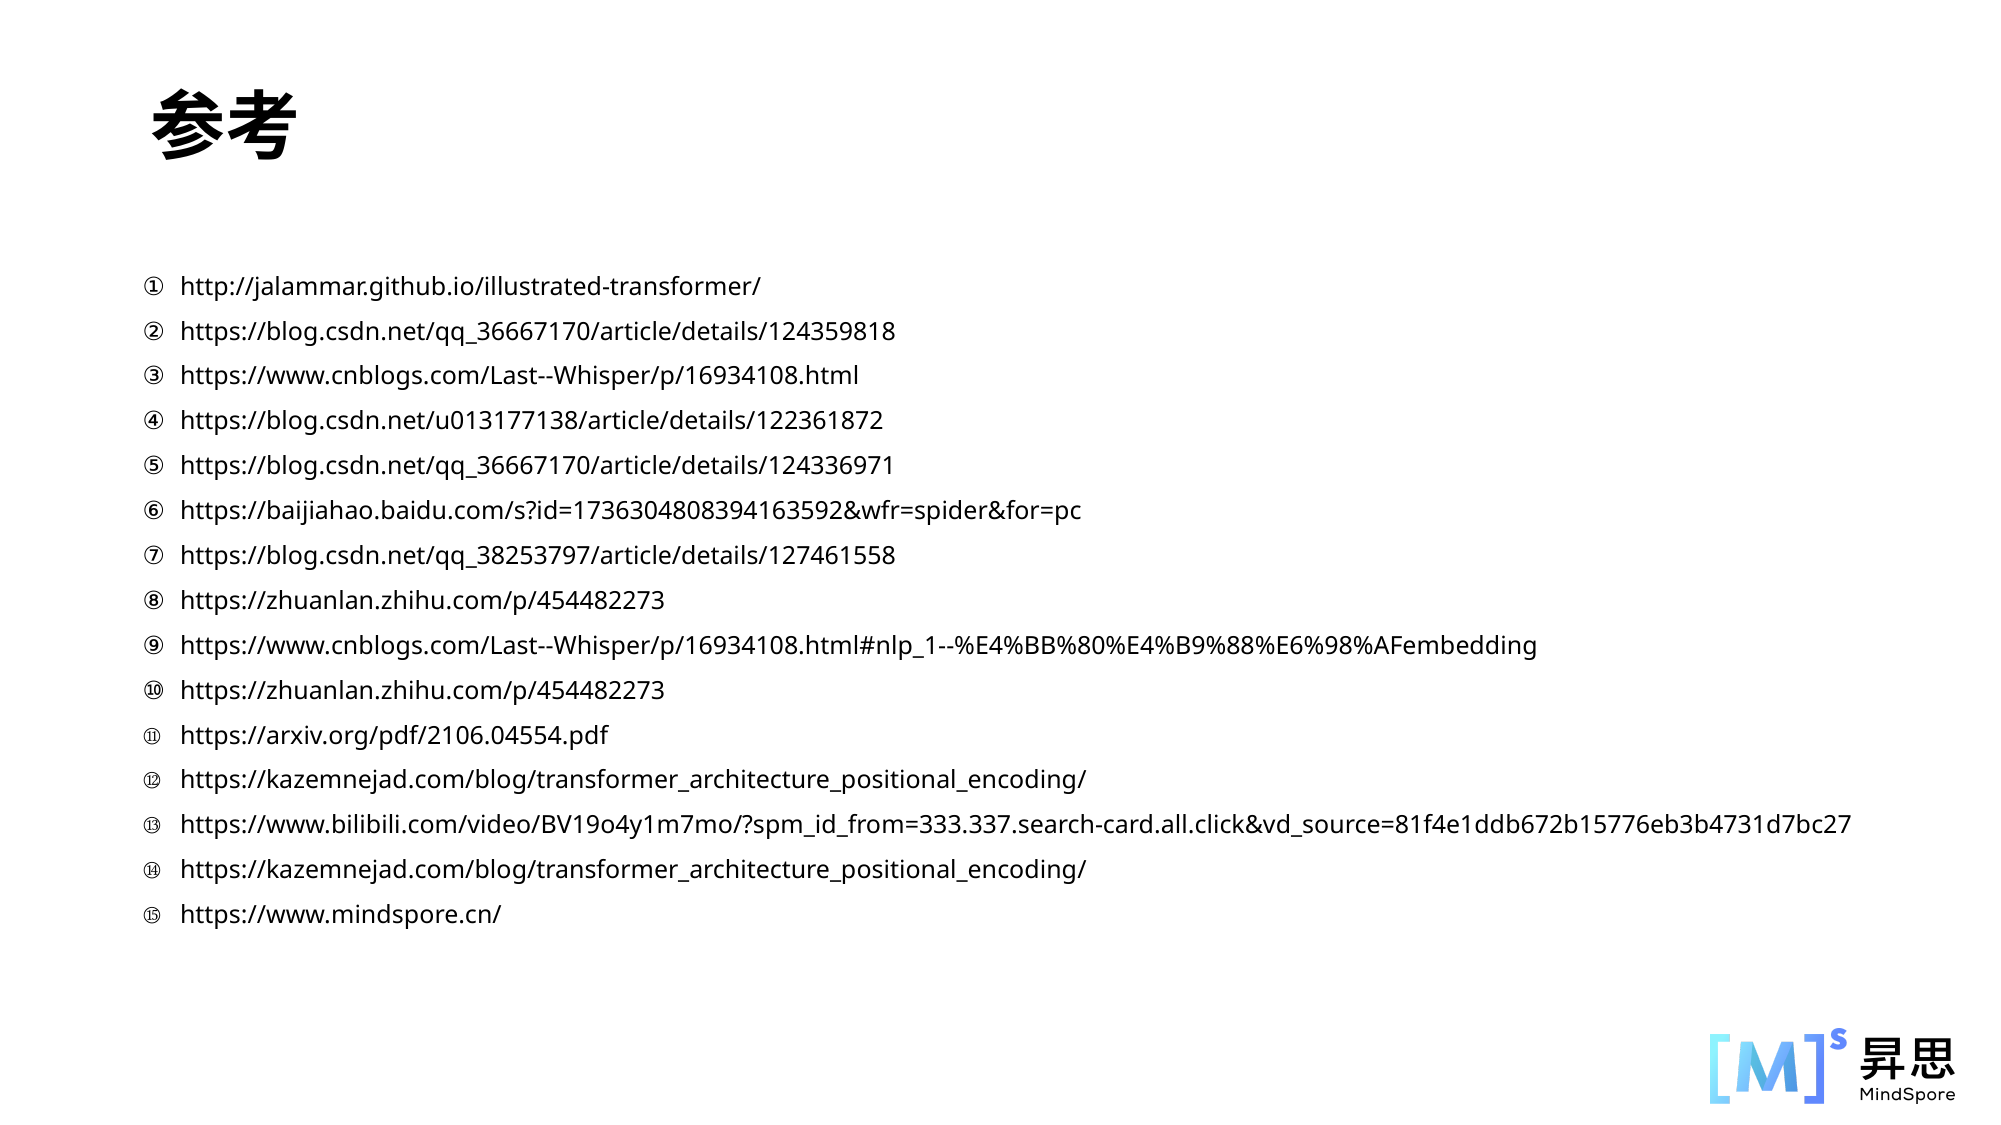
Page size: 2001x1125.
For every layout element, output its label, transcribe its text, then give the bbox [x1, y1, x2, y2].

text_box http://jalammar.github.io/illustrated-transformer/ https://blog.csdn.net/qq_36667170/article/details/124359818 https://www.cnblogs.com/Last--Whisper/p/16934108.html https://blog.csdn.net/u013177138/article/details/122361872 https://blog.csdn.net/qq_36667170/article/details/124336971 https://baijiahao.baidu.com/s?id=1736304808394163592&wfr=spider&for=pc https://blog.csdn.net/qq_38253797/article/details/127461558 https://zhuanlan.zhihu.com/p/454482273 https://www.cnblogs.com/Last--Whisper/p/16934108.html#nlp_1--%E4%BB%80%E4%B9%88%E6%98%AFembedding https://zhuanlan.zhihu.com/p/454482273 https://arxiv.org/pdf/2106.04554.pdf https://kazemnejad.com/blog/transformer_architecture_positional_encoding/ https://www.bilibili.com/video/BV19o4y1m7mo/?spm_id_from=333.337.search-card.all.click&vd_source=81f4e1ddb672b15776eb3b4731d7bc27 https://kazemnejad.com/blog/transformer_architecture_positional_encoding/ https://www.mindspore.cn/ [127, 247, 1916, 936]
picture [1710, 1028, 1955, 1104]
list 参考 [135, 75, 1779, 184]
